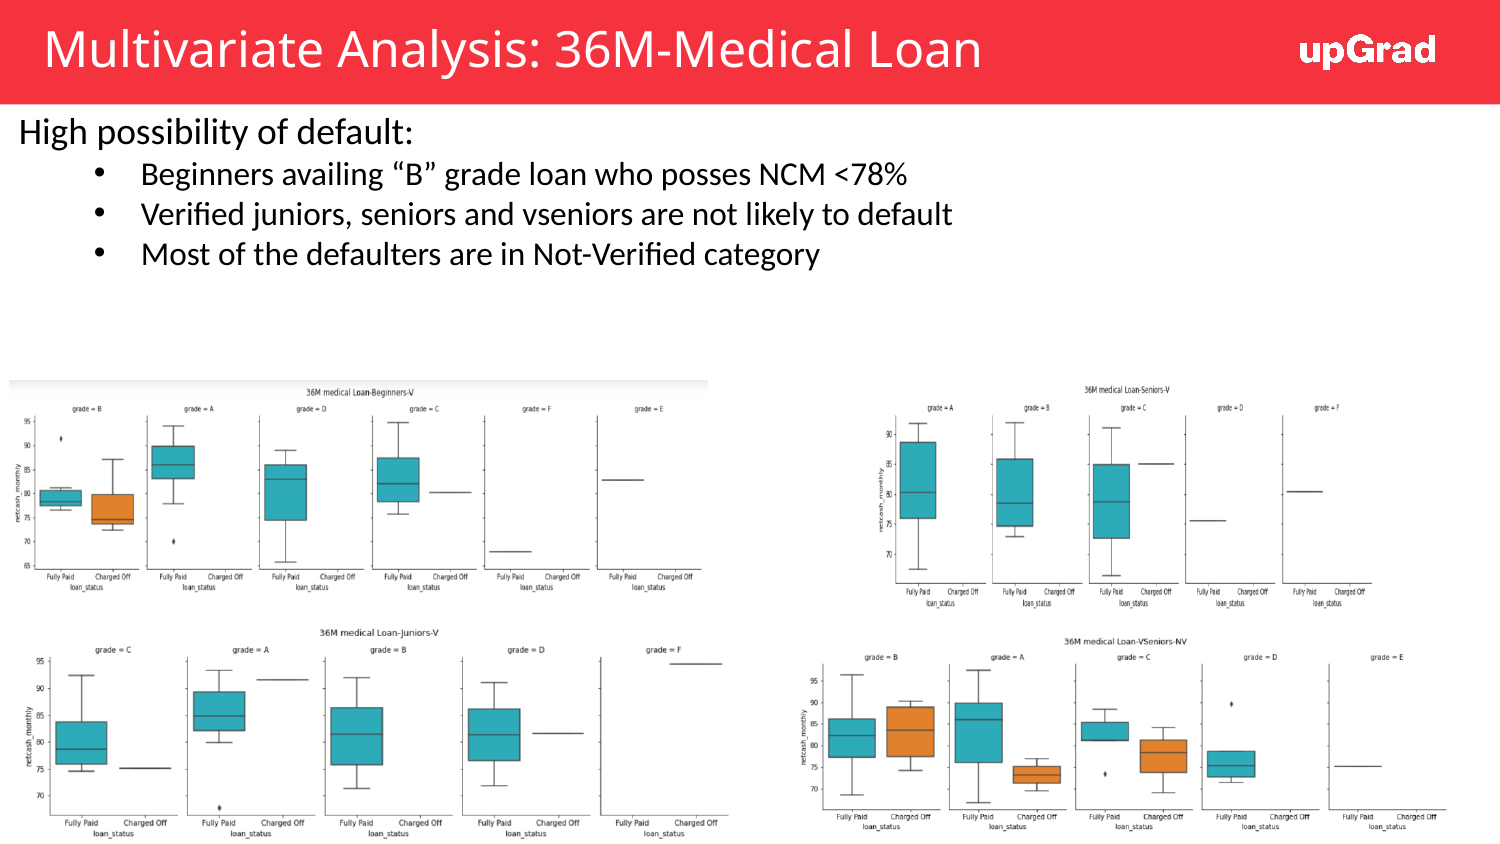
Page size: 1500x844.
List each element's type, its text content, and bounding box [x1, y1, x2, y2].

picture [874, 384, 1372, 620]
text_box High possibility of default: Beginners availing “B” grade loan who posses NCM <78% Verified juniors, seniors and vseniors are not likely to default Most of the defaulters are in Not-Verified category [4, 99, 1500, 325]
picture [796, 634, 1449, 843]
picture [9, 380, 708, 599]
picture [16, 623, 733, 844]
title Multivariate Analysis: 36M-Medical Loan [28, 20, 1298, 84]
picture [1300, 34, 1435, 70]
